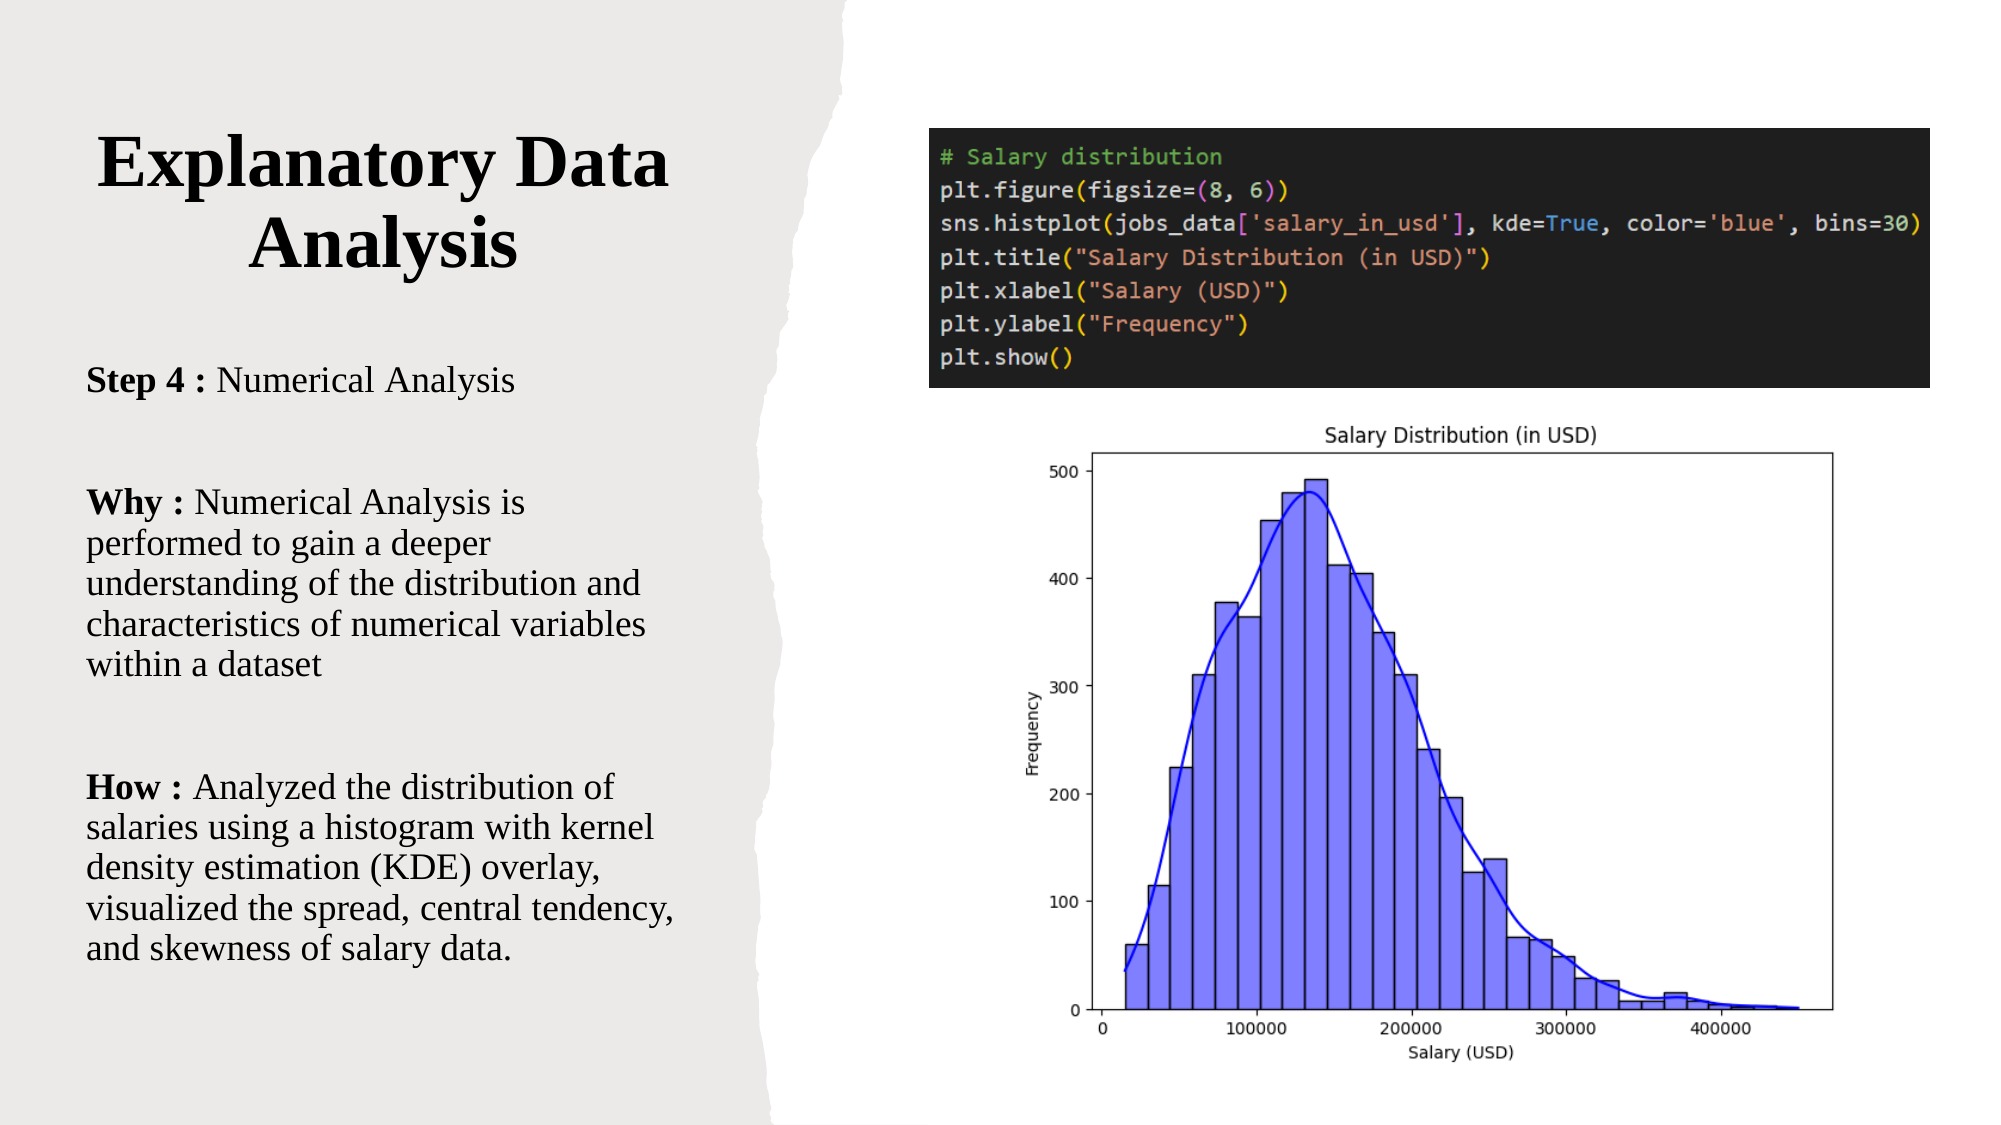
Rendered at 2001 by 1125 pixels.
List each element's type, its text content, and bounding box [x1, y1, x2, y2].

subtitle Step 4 : Numerical Analysis Why : Numerical Analysis is performed to gain a deeper understanding of the distribution and characteristics of numerical variables within a dataset How : Analyzed the distribution of salaries using a histogram with kernel density estimation (KDE) overlay, visualized the spread, central tendency, and skewness of salary data. [70, 311, 697, 1021]
picture [929, 128, 1930, 388]
text_box [756, 0, 2000, 1125]
text_box [0, 0, 929, 1125]
title Explanatory Data Analysis [77, 93, 691, 311]
picture [1013, 414, 1843, 1073]
